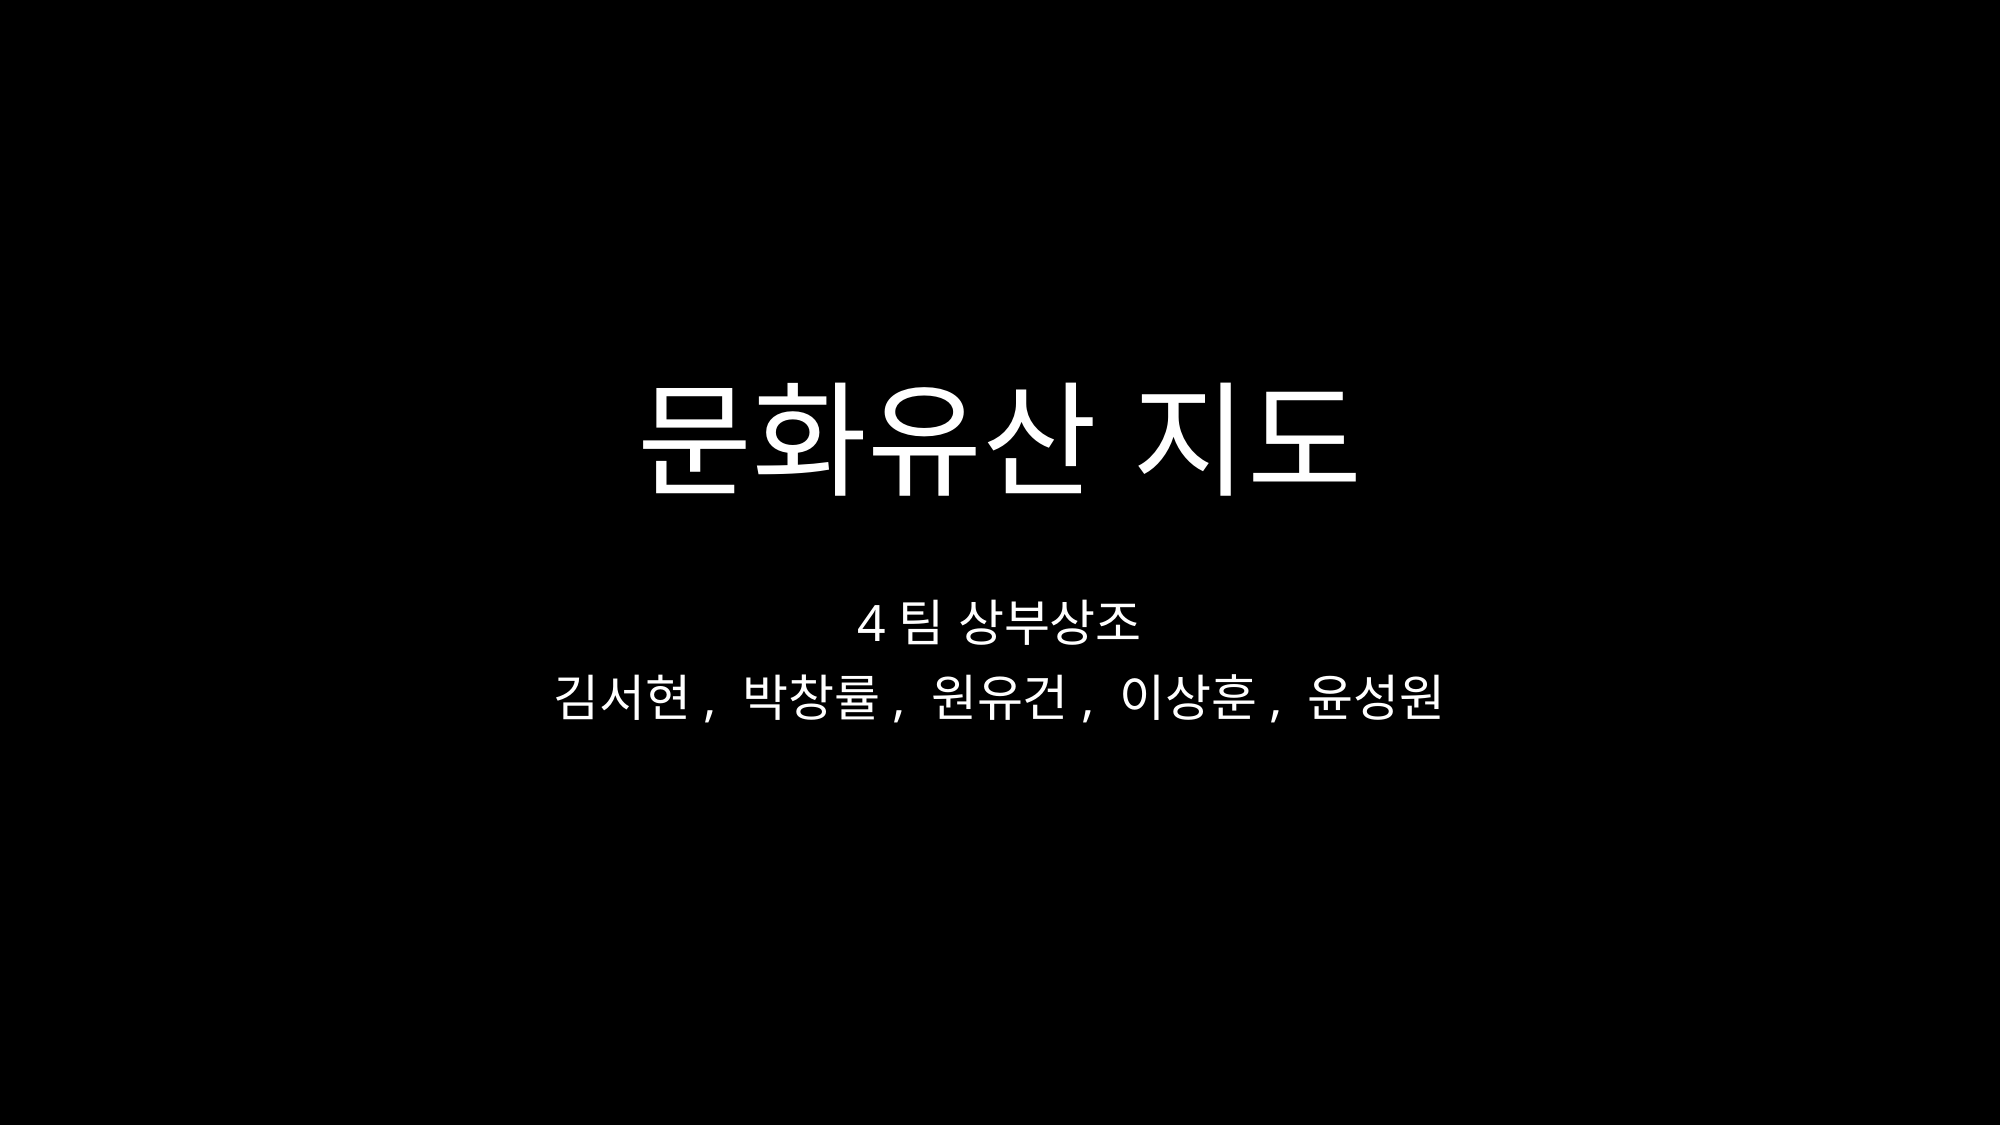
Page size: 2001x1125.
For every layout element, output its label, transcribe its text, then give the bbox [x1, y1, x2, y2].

title 문화유산 지도 [249, 277, 1750, 521]
subtitle 4팀 상부상조 김서현, 박창률, 원유건, 이상훈, 윤성원 [249, 590, 1750, 863]
